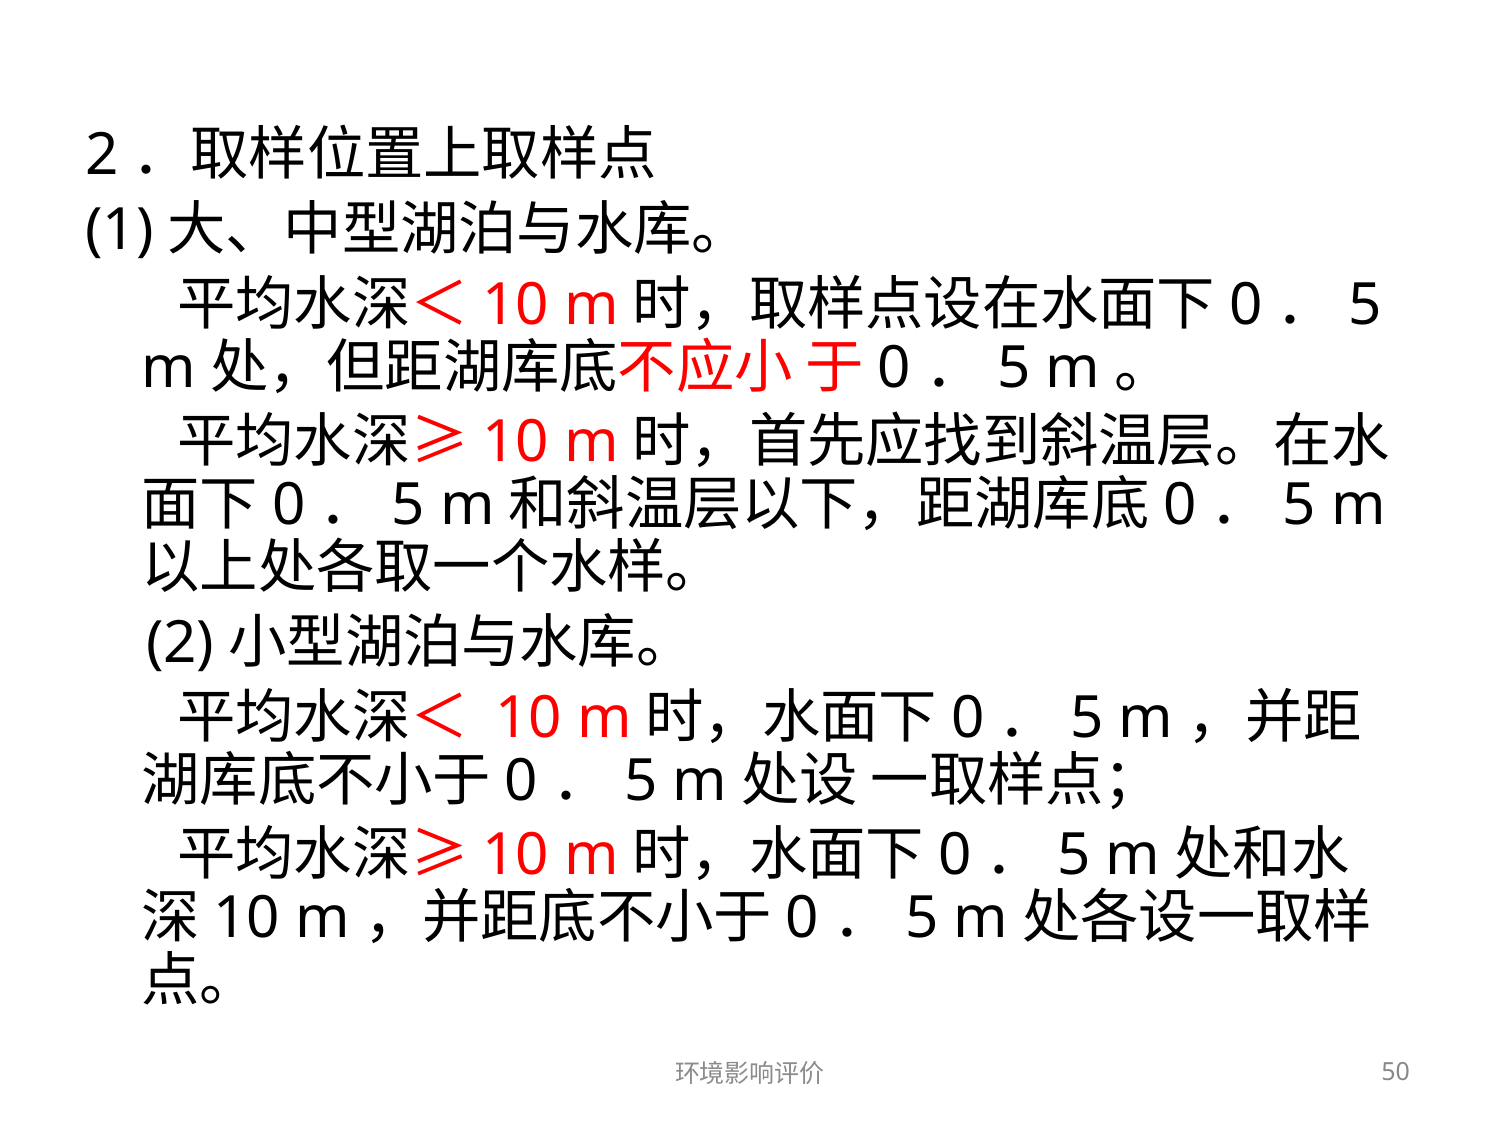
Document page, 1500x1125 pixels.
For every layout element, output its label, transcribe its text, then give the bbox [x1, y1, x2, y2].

slide_number 50 [1074, 1042, 1425, 1103]
footer 环境影响评价 [512, 1042, 988, 1103]
list 2．取样位置上取样点 (1)大、中型湖泊与水库。 平均水深＜10 m时，取样点设在水面下0．5 m处，但距湖库底不应小 于0．5 m。 平均水深≥10 m时，首先应找到斜温层。在水面下0．5 m和斜温层以下，距湖库底0．5 m以上处各取一个水样。 (2)小型湖泊与水库。 平均水深＜ 10 m时，水面下0．5 m，并距湖库底不小于0．5 m处设 一取样点； 平均水深≥10 m时，水面下0．5 m处和水深10 m，并距底不小于0．5 m处各设一取样点。 [70, 117, 1421, 979]
